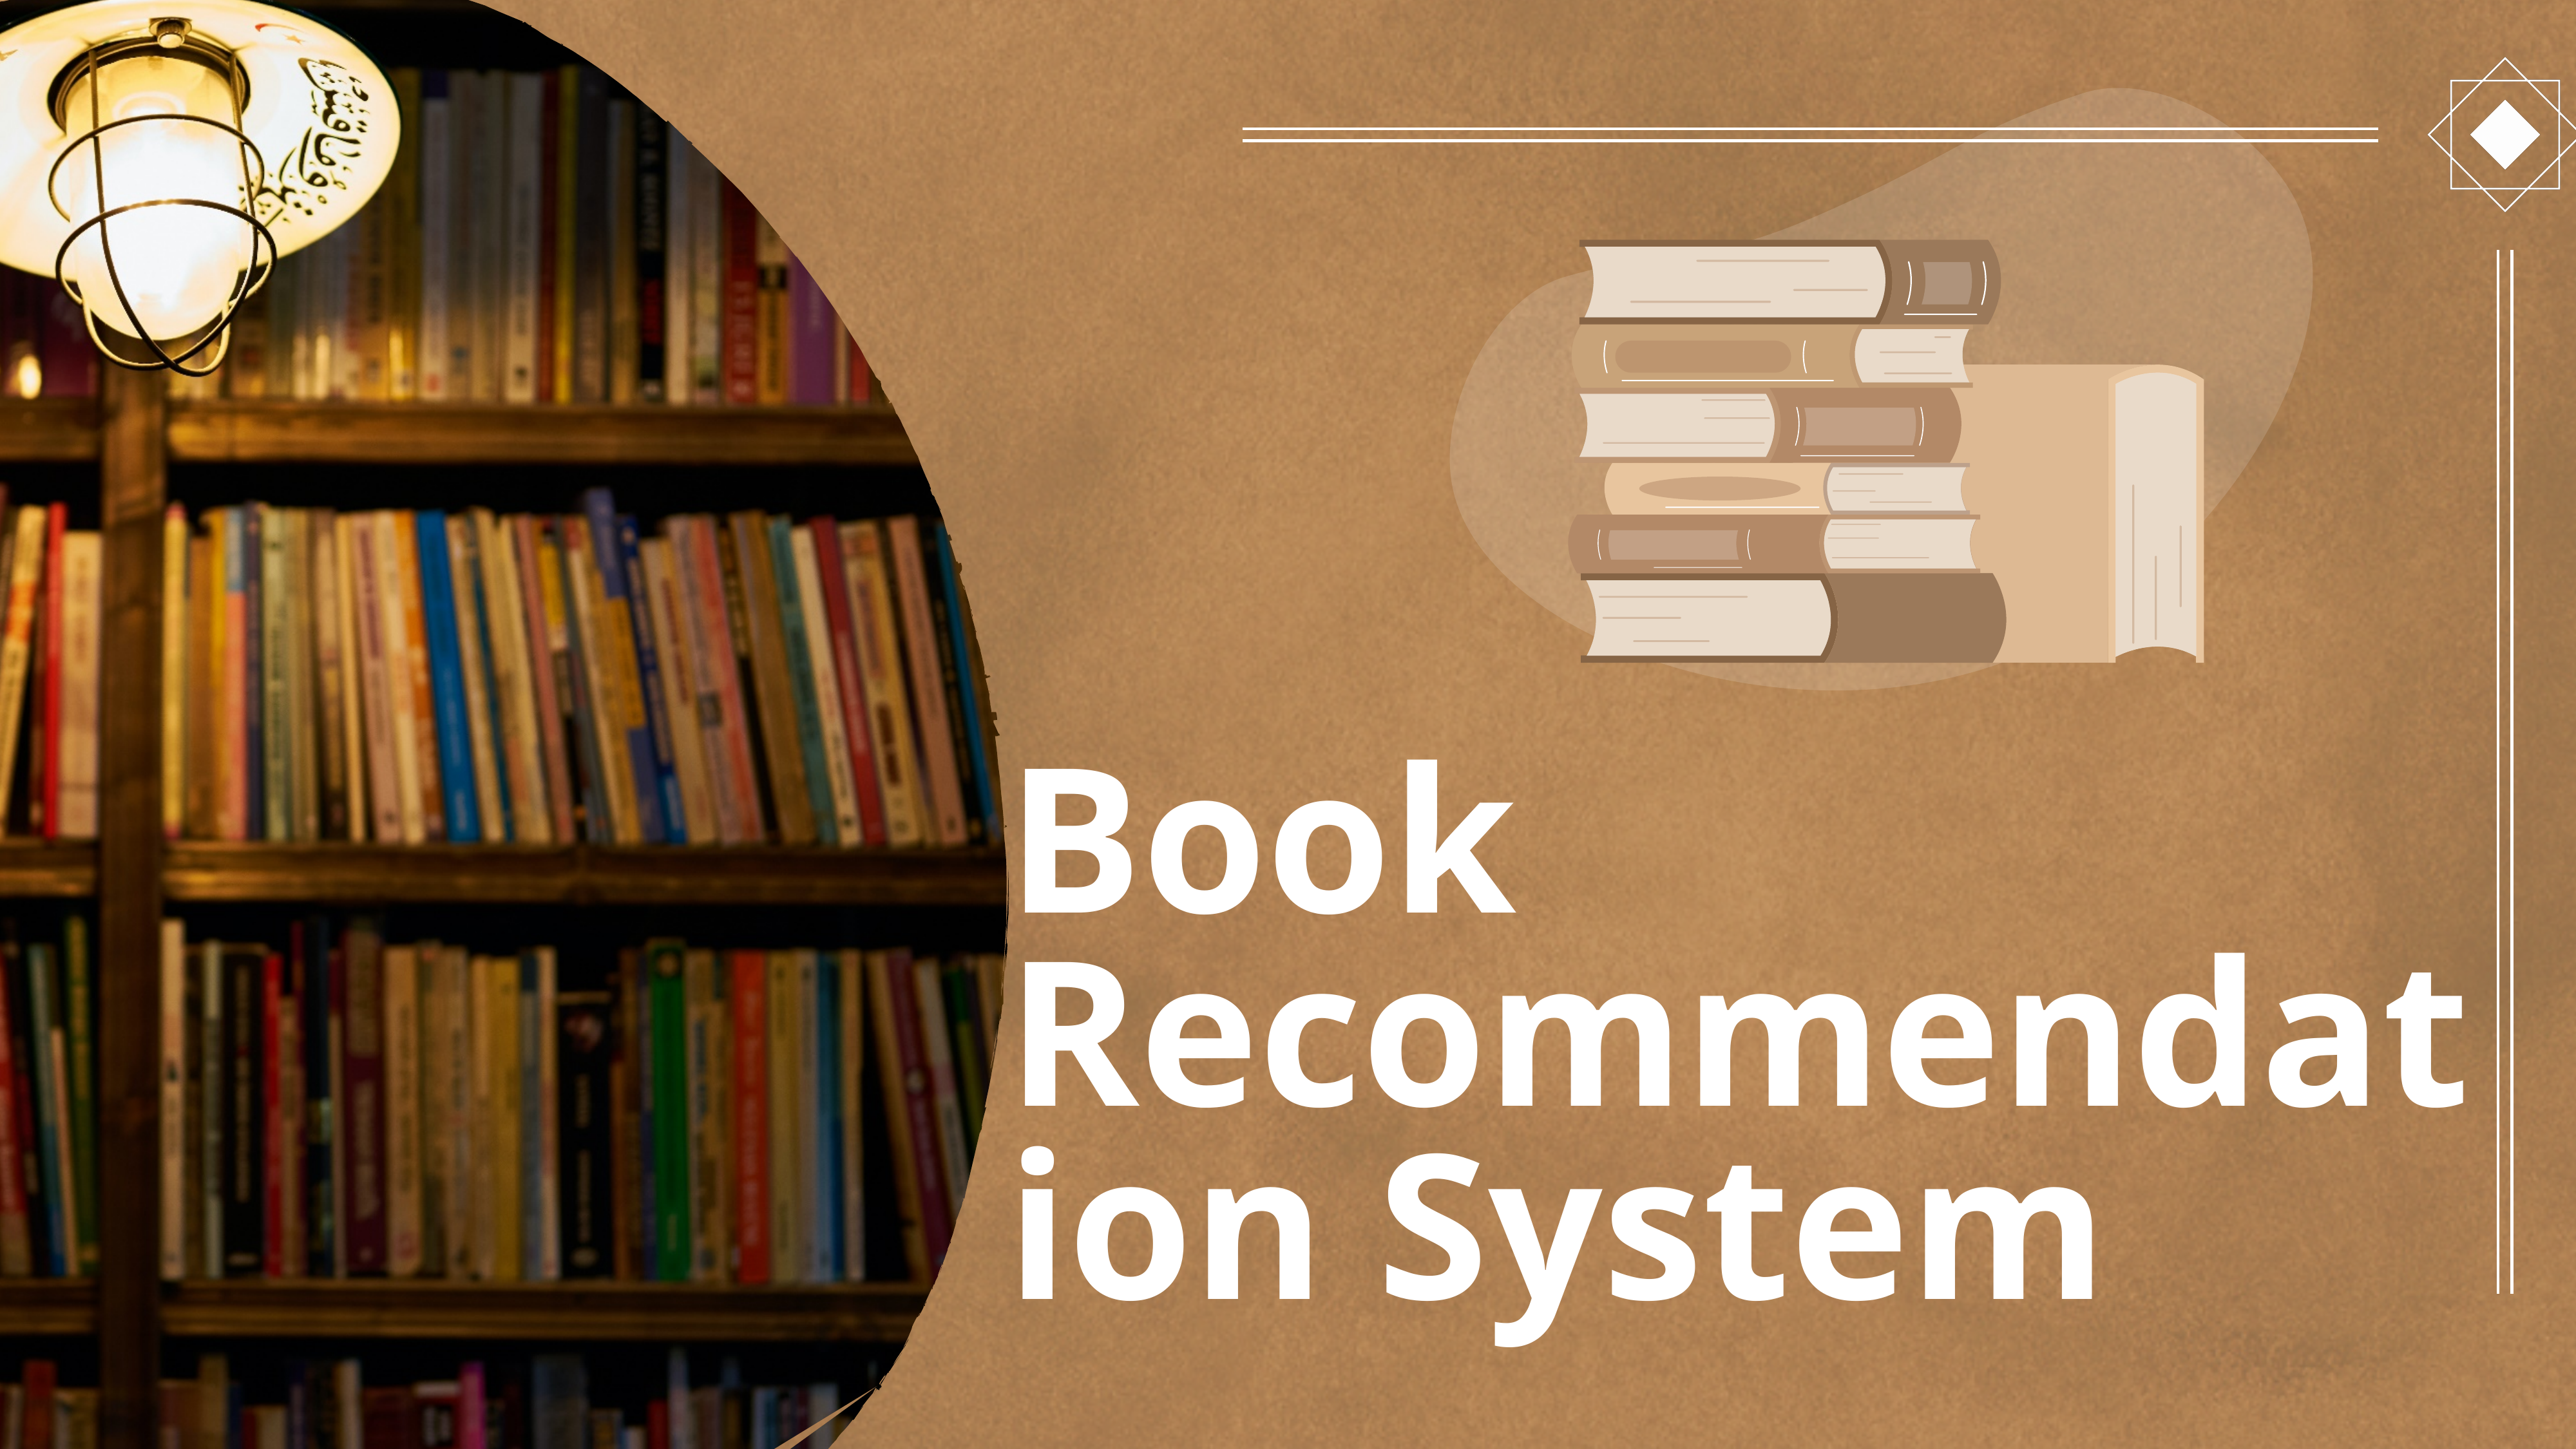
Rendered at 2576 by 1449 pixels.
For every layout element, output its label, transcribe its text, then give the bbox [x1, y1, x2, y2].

text_box Book Recommendation System [2516, 753, 2521, 1343]
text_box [2497, 250, 2512, 1294]
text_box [1242, 128, 2379, 141]
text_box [1556, 240, 2204, 663]
picture [0, 0, 2576, 1449]
